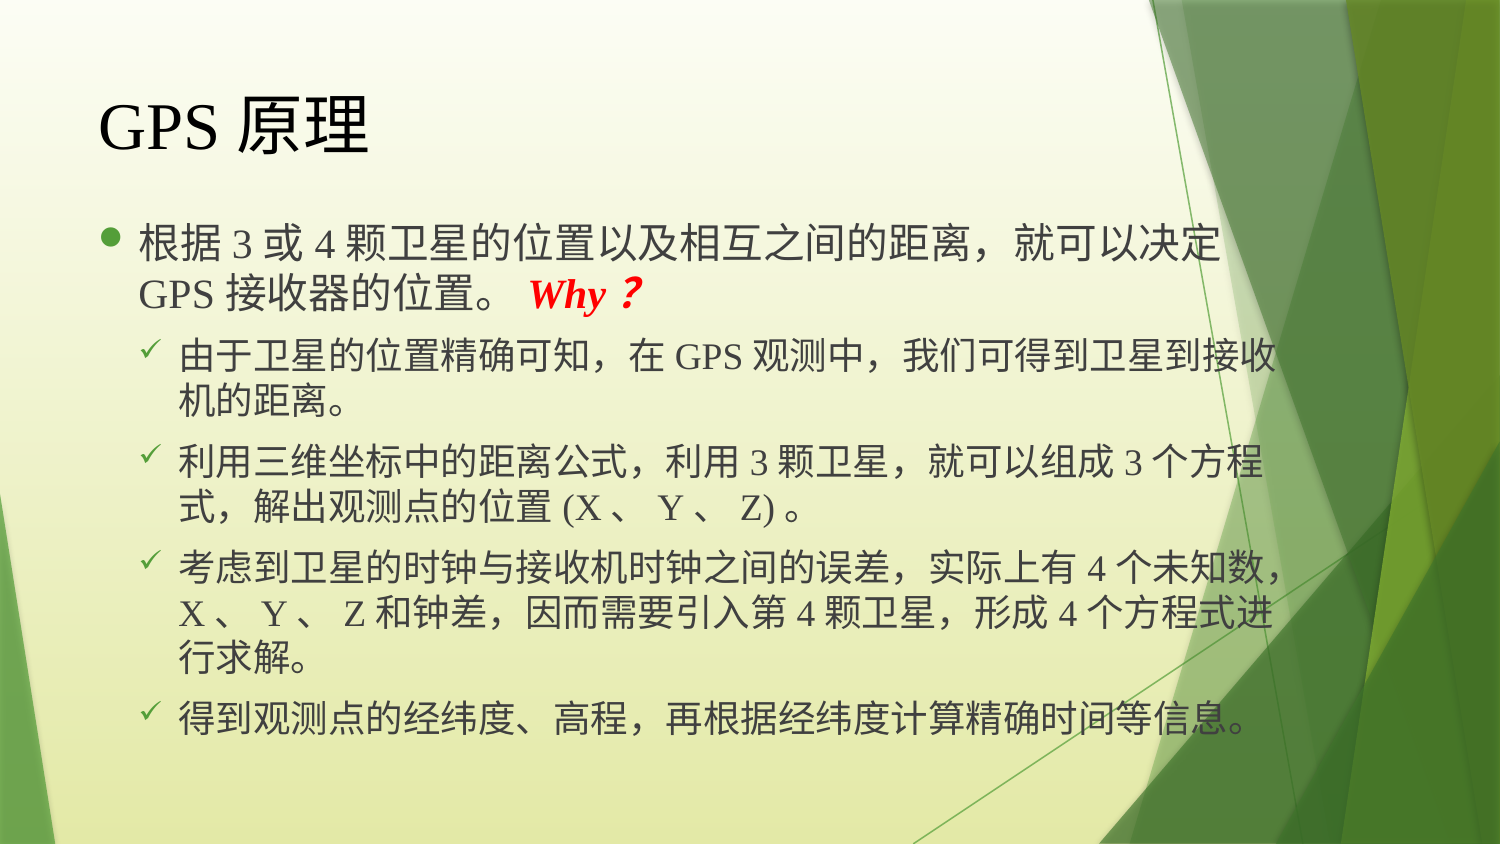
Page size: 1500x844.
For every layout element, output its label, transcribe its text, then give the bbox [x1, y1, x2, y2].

title GPS原理 [83, 75, 1141, 209]
list 根据3或4颗卫星的位置以及相互之间的距离，就可以决定GPS接收器的位置。Why？ 由于卫星的位置精确可知，在GPS观测中，我们可得到卫星到接收机的距离。 利用三维坐标中的距离公式，利用3颗卫星，就可以组成3个方程式，解出观测点的位置(X、Y、Z)。 考虑到卫星的时钟与接收机时钟之间的误差，实际上有4个未知数，X、Y、Z和钟差，因而需要引入第4颗卫星，形成4个方程式进行求解。 得到观测点的经纬度、高程，再根据经纬度计算精确时间等信息。 [83, 209, 1306, 816]
